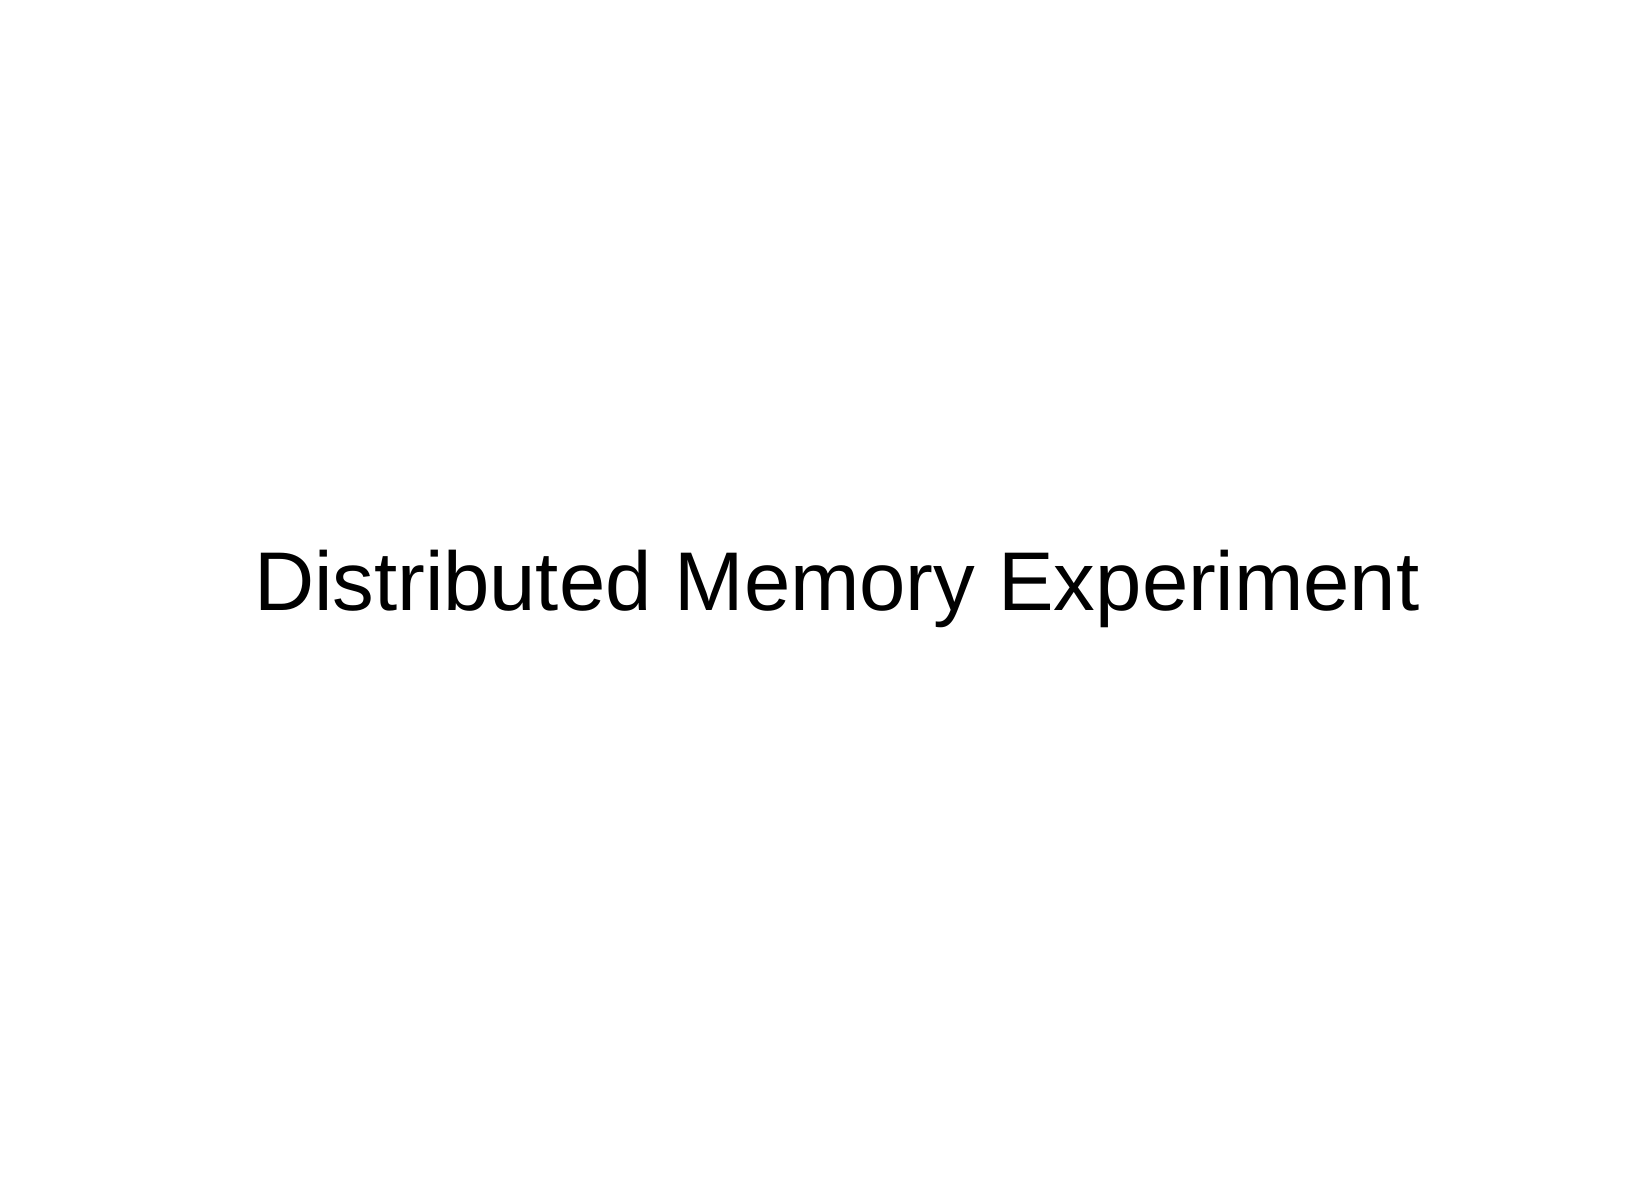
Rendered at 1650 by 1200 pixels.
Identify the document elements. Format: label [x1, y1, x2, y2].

title [94, 476, 1580, 677]
